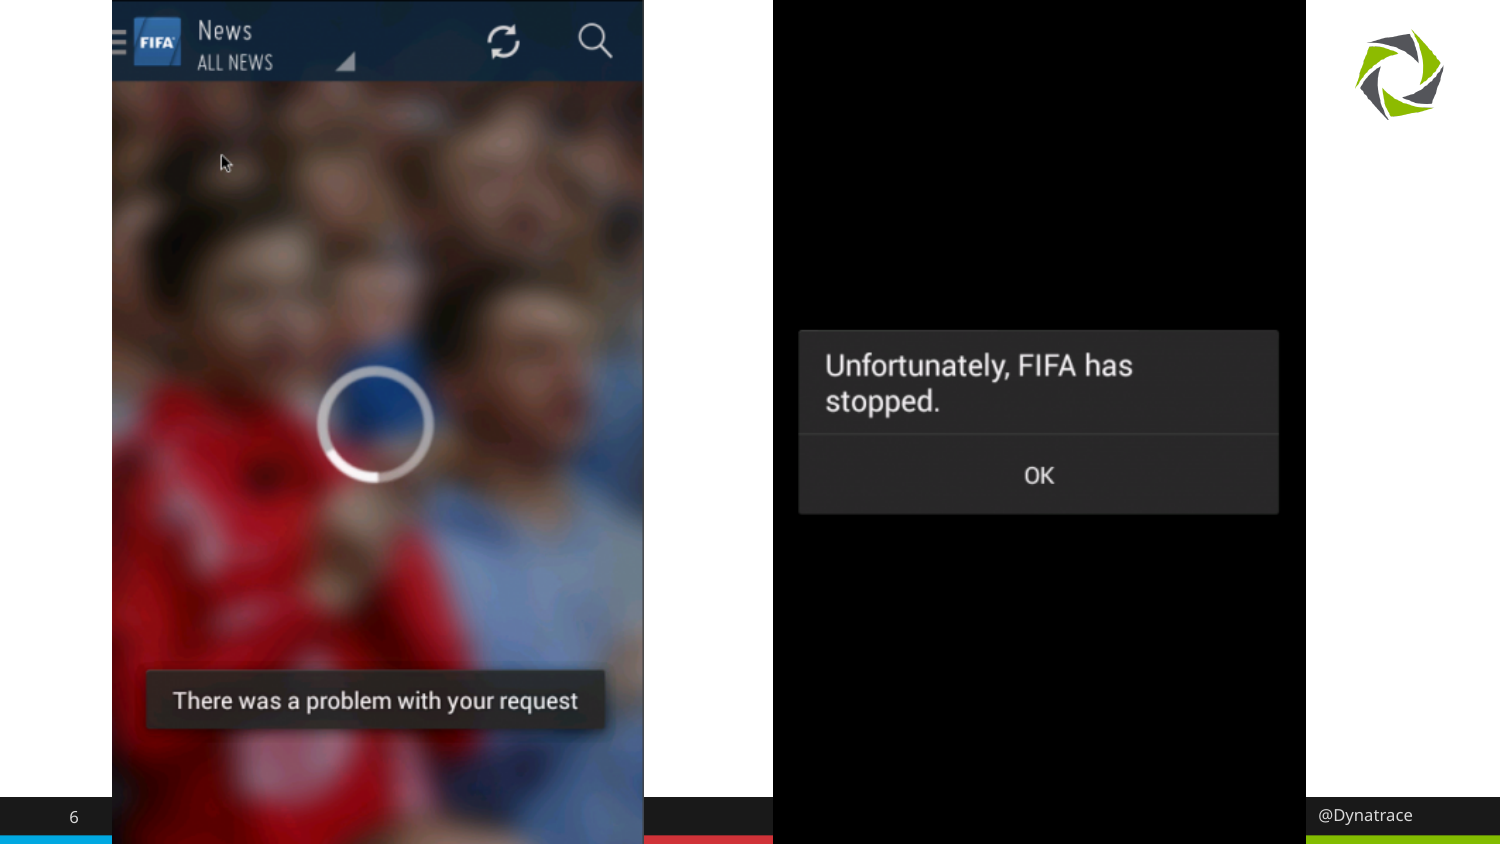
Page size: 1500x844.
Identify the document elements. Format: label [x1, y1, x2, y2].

picture [111, 0, 644, 844]
picture [773, 0, 1306, 844]
